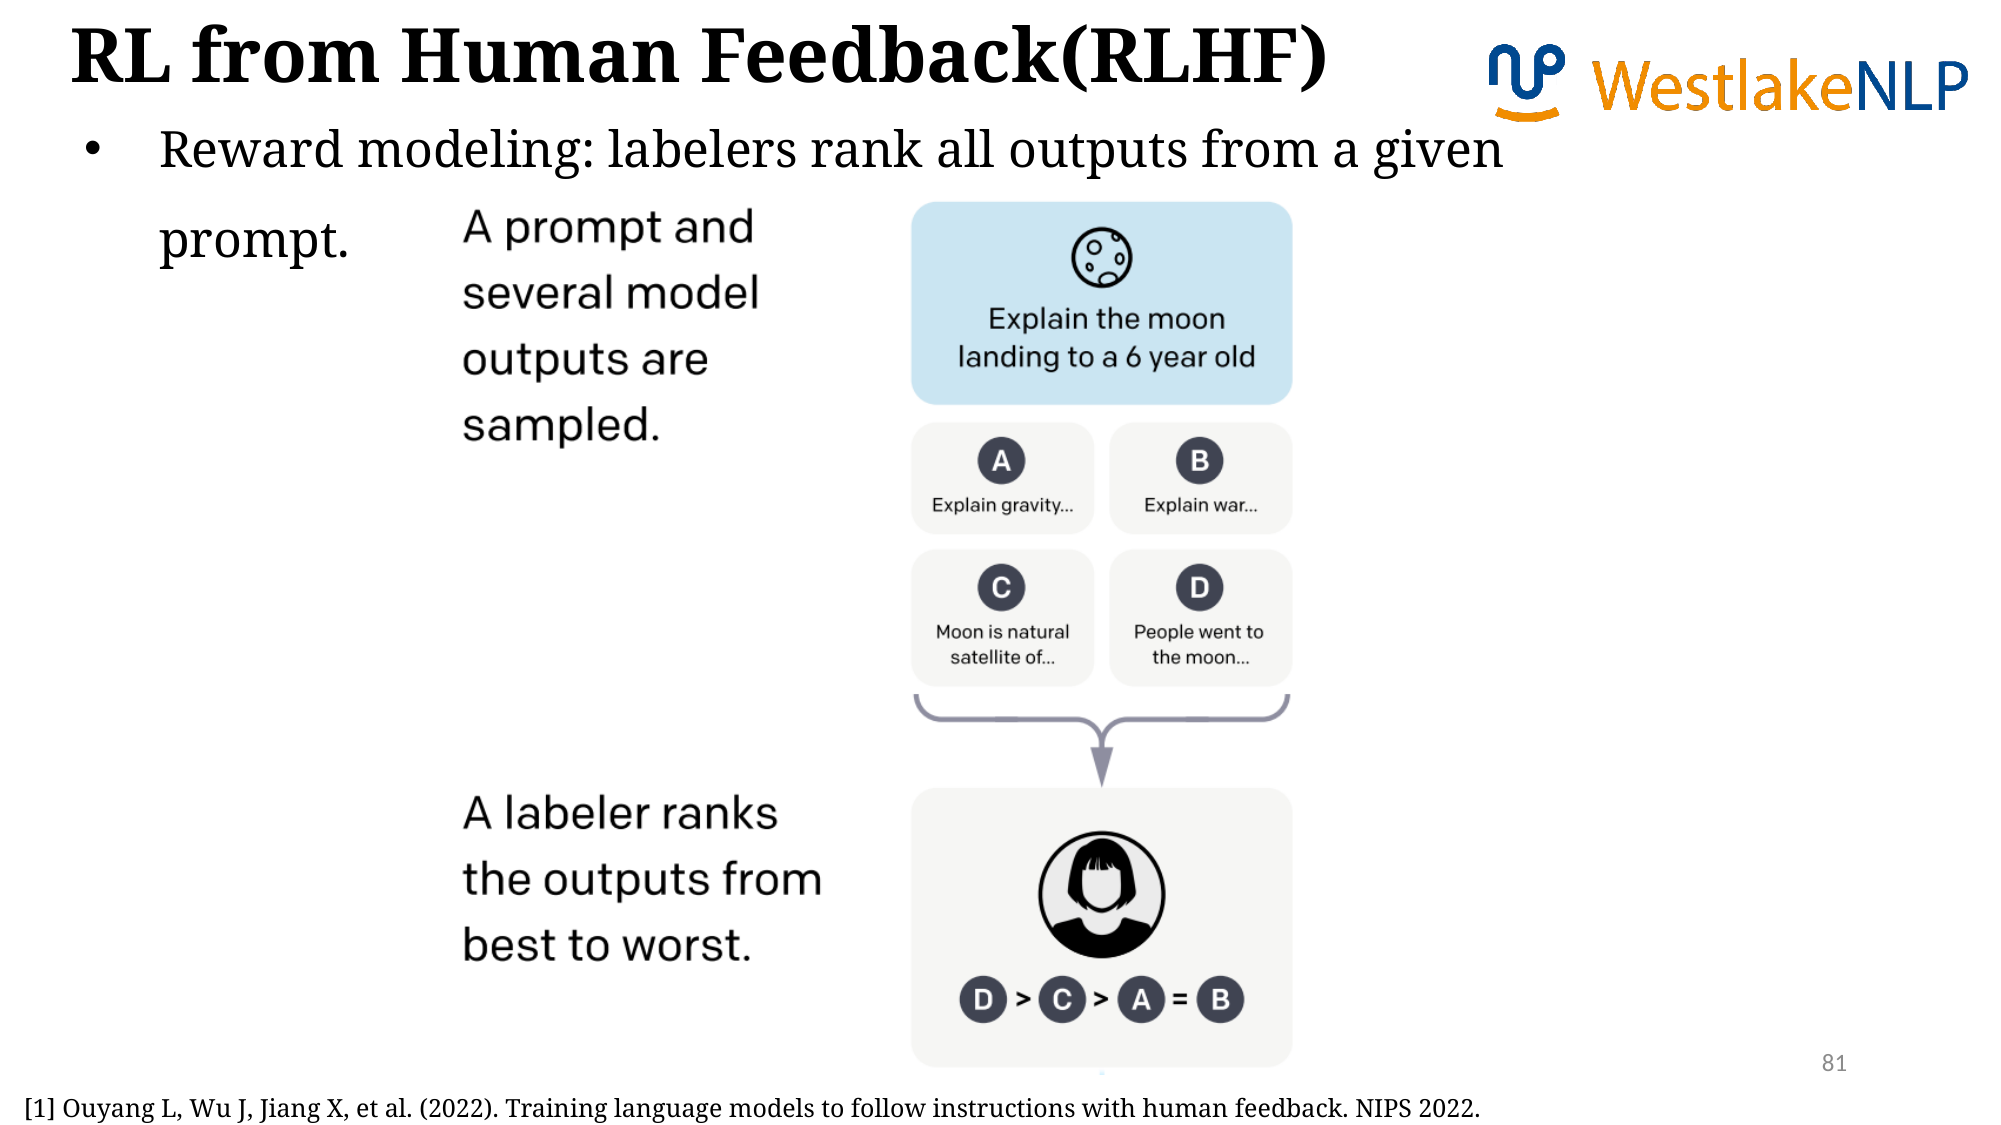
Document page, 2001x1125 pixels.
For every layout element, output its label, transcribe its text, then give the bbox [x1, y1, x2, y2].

text_box [1] Ouyang L, Wu J, Jiang X, et al. (2022). Training language models to follow instructions with human feedback. NIPS 2022. [8, 1084, 1659, 1125]
picture [1459, 0, 2000, 170]
picture [439, 199, 1328, 1075]
slide_number 81 [1412, 1031, 1863, 1092]
text_box RL from Human Feedback(RLHF) [55, 0, 1403, 105]
text_box Reward modeling: labelers rank all outputs from a given prompt. [69, 80, 1618, 276]
